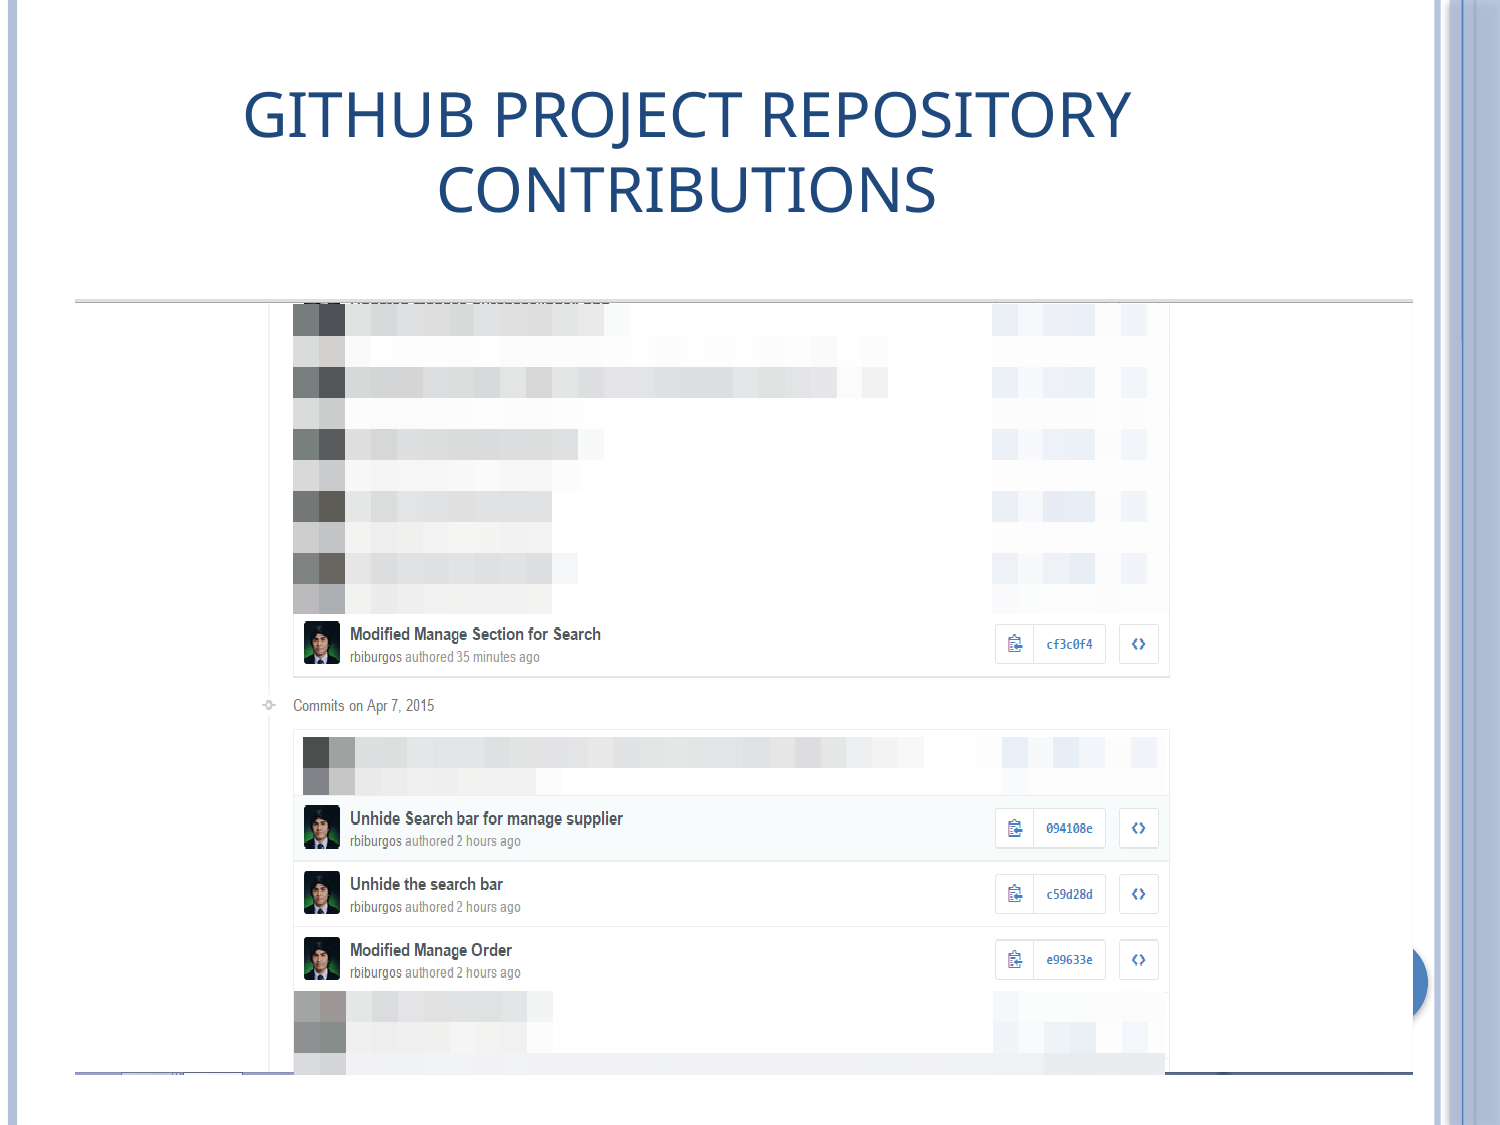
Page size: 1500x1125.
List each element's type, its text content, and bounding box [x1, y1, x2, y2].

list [74, 299, 1413, 1076]
title Github Project Repository CONTRIBUTIONS [75, 45, 1300, 233]
